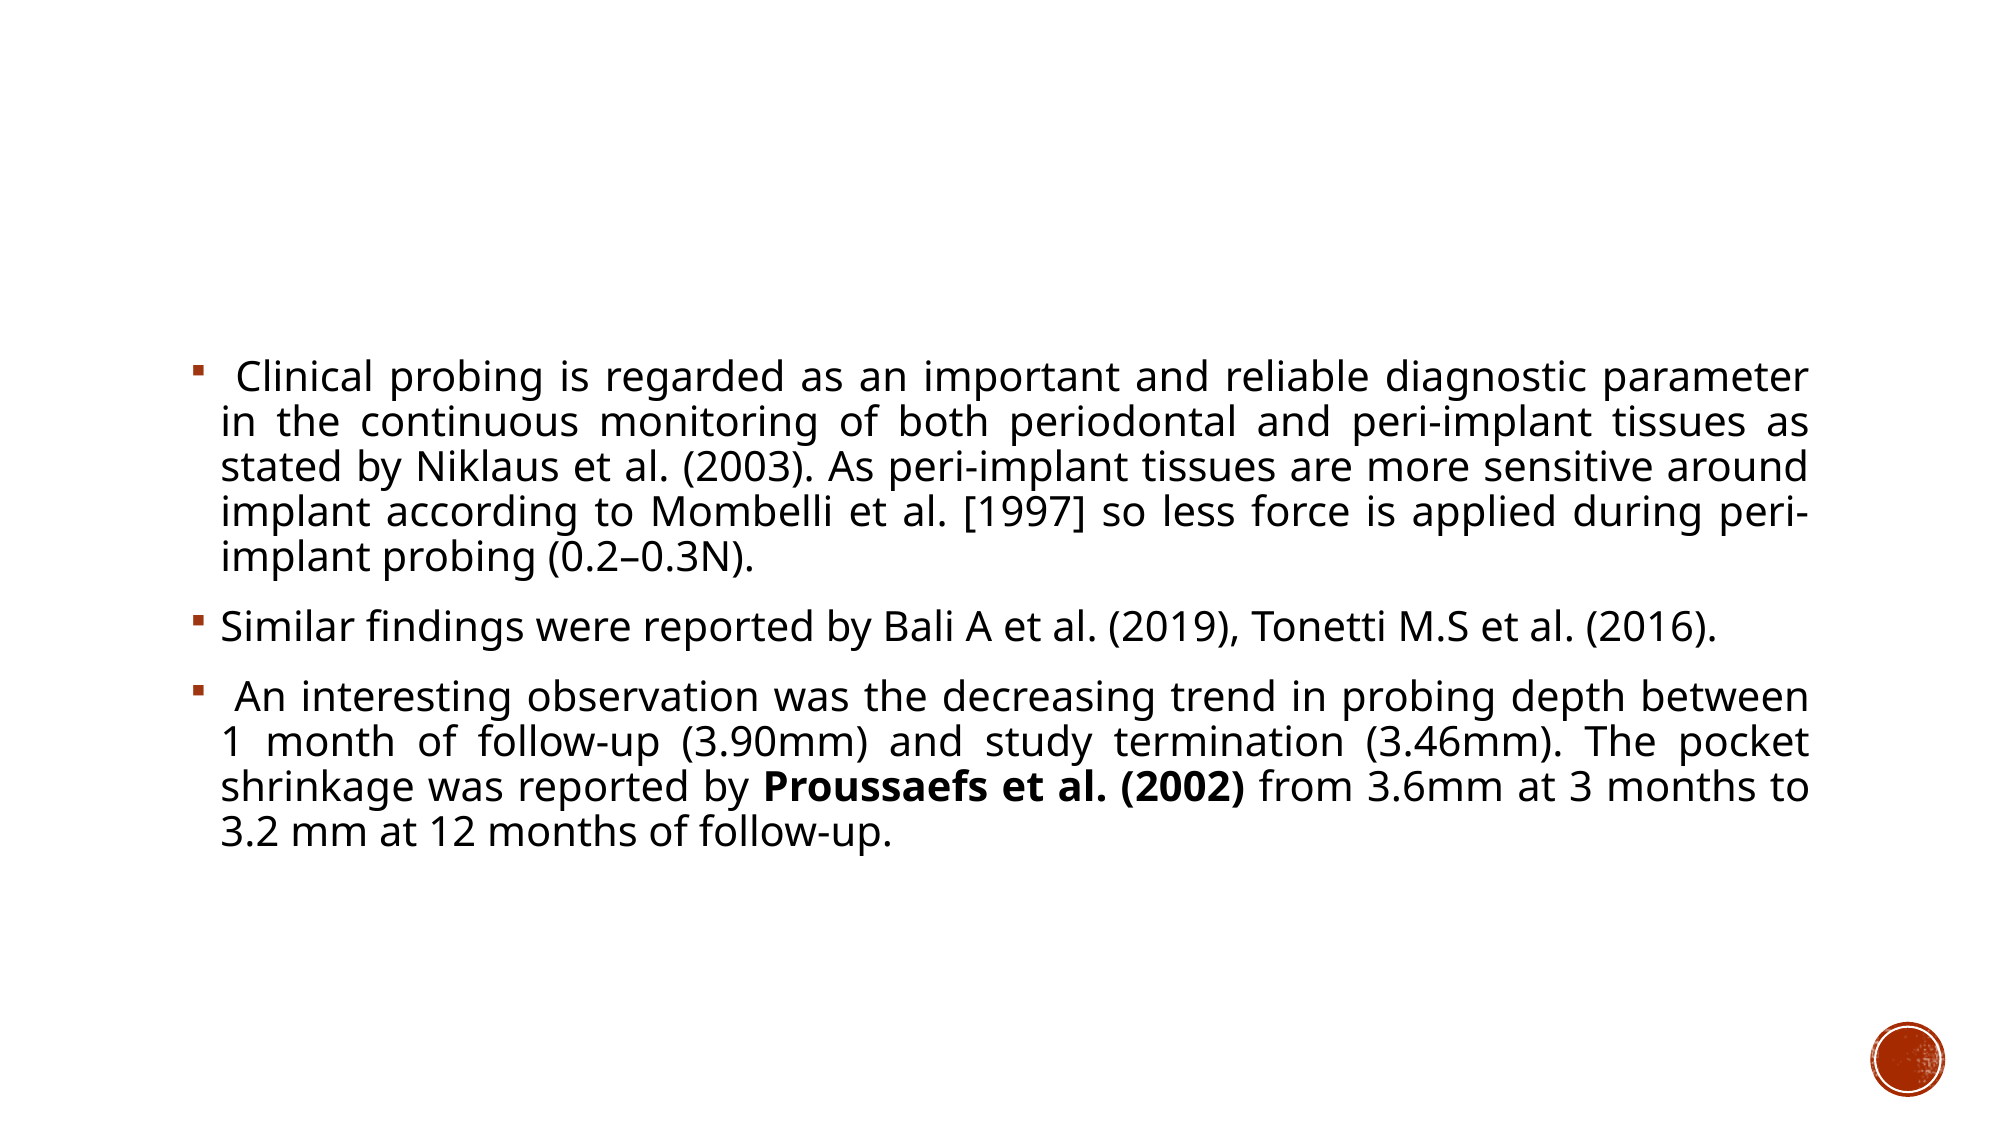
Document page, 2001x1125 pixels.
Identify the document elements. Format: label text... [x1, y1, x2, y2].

list Clinical probing is regarded as an important and reliable diagnostic parameter in the continuous monitoring of both periodontal and peri-implant tissues as stated by Niklaus et al. (2003). As peri-implant tissues are more sensitive around implant according to Mombelli et al. [1997] so less force is applied during peri-implant probing (0.2–0.3N). Similar findings were reported by Bali A et al. (2019), Tonetti M.S et al. (2016). An interesting observation was the decreasing trend in probing depth between 1 month of follow-up (3.90mm) and study termination (3.46mm). The pocket shrinkage was reported by Proussaefs et al. (2002) from 3.6mm at 3 months to 3.2 mm at 12 months of follow-up. [175, 348, 1826, 1013]
